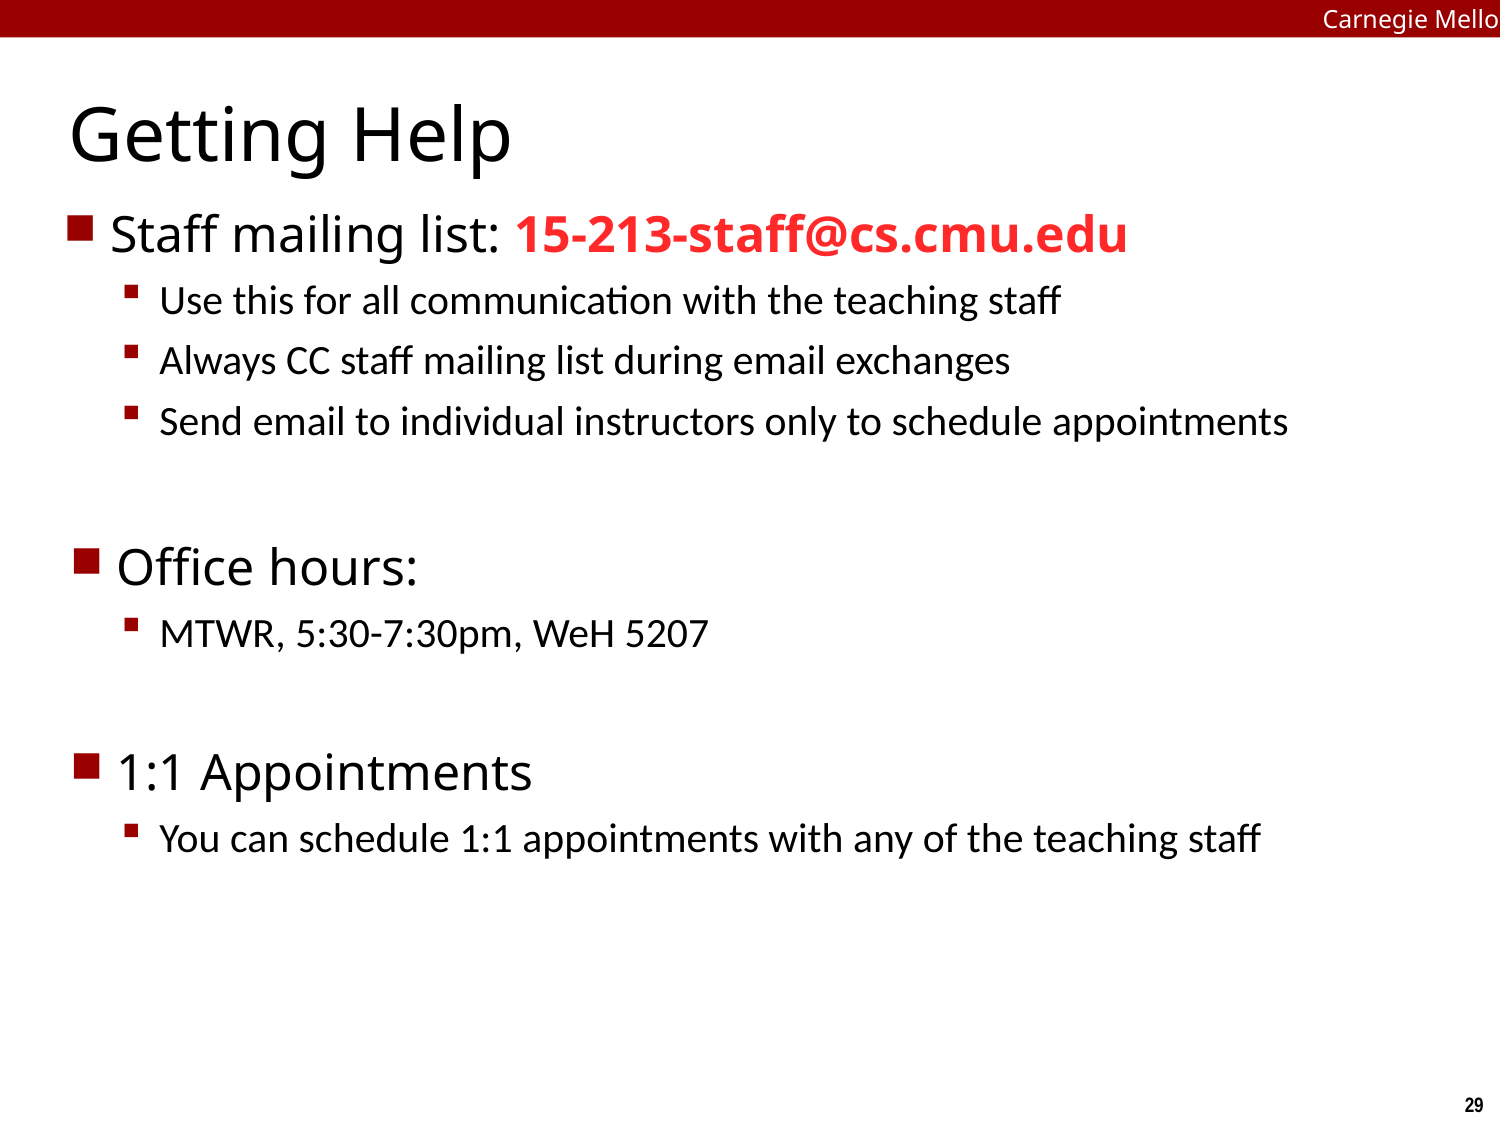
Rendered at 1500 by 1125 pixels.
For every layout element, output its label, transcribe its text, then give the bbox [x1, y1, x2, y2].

text_box Carnegie Mellon [1322, 3, 1500, 33]
text_box [0, 0, 1500, 38]
list Staff mailing list: 15-213-staff@cs.cmu.edu Use this for all communication with the teaching staff Always CC staff mailing list during email exchanges Send email to individual instructors only to schedule appointments Office hours: MTWR, 5:30-7:30pm, WeH 5207 1:1 Appointments You can schedule 1:1 appointments with any of the teaching staff [62, 195, 1438, 1088]
title Getting Help [62, 41, 1438, 195]
